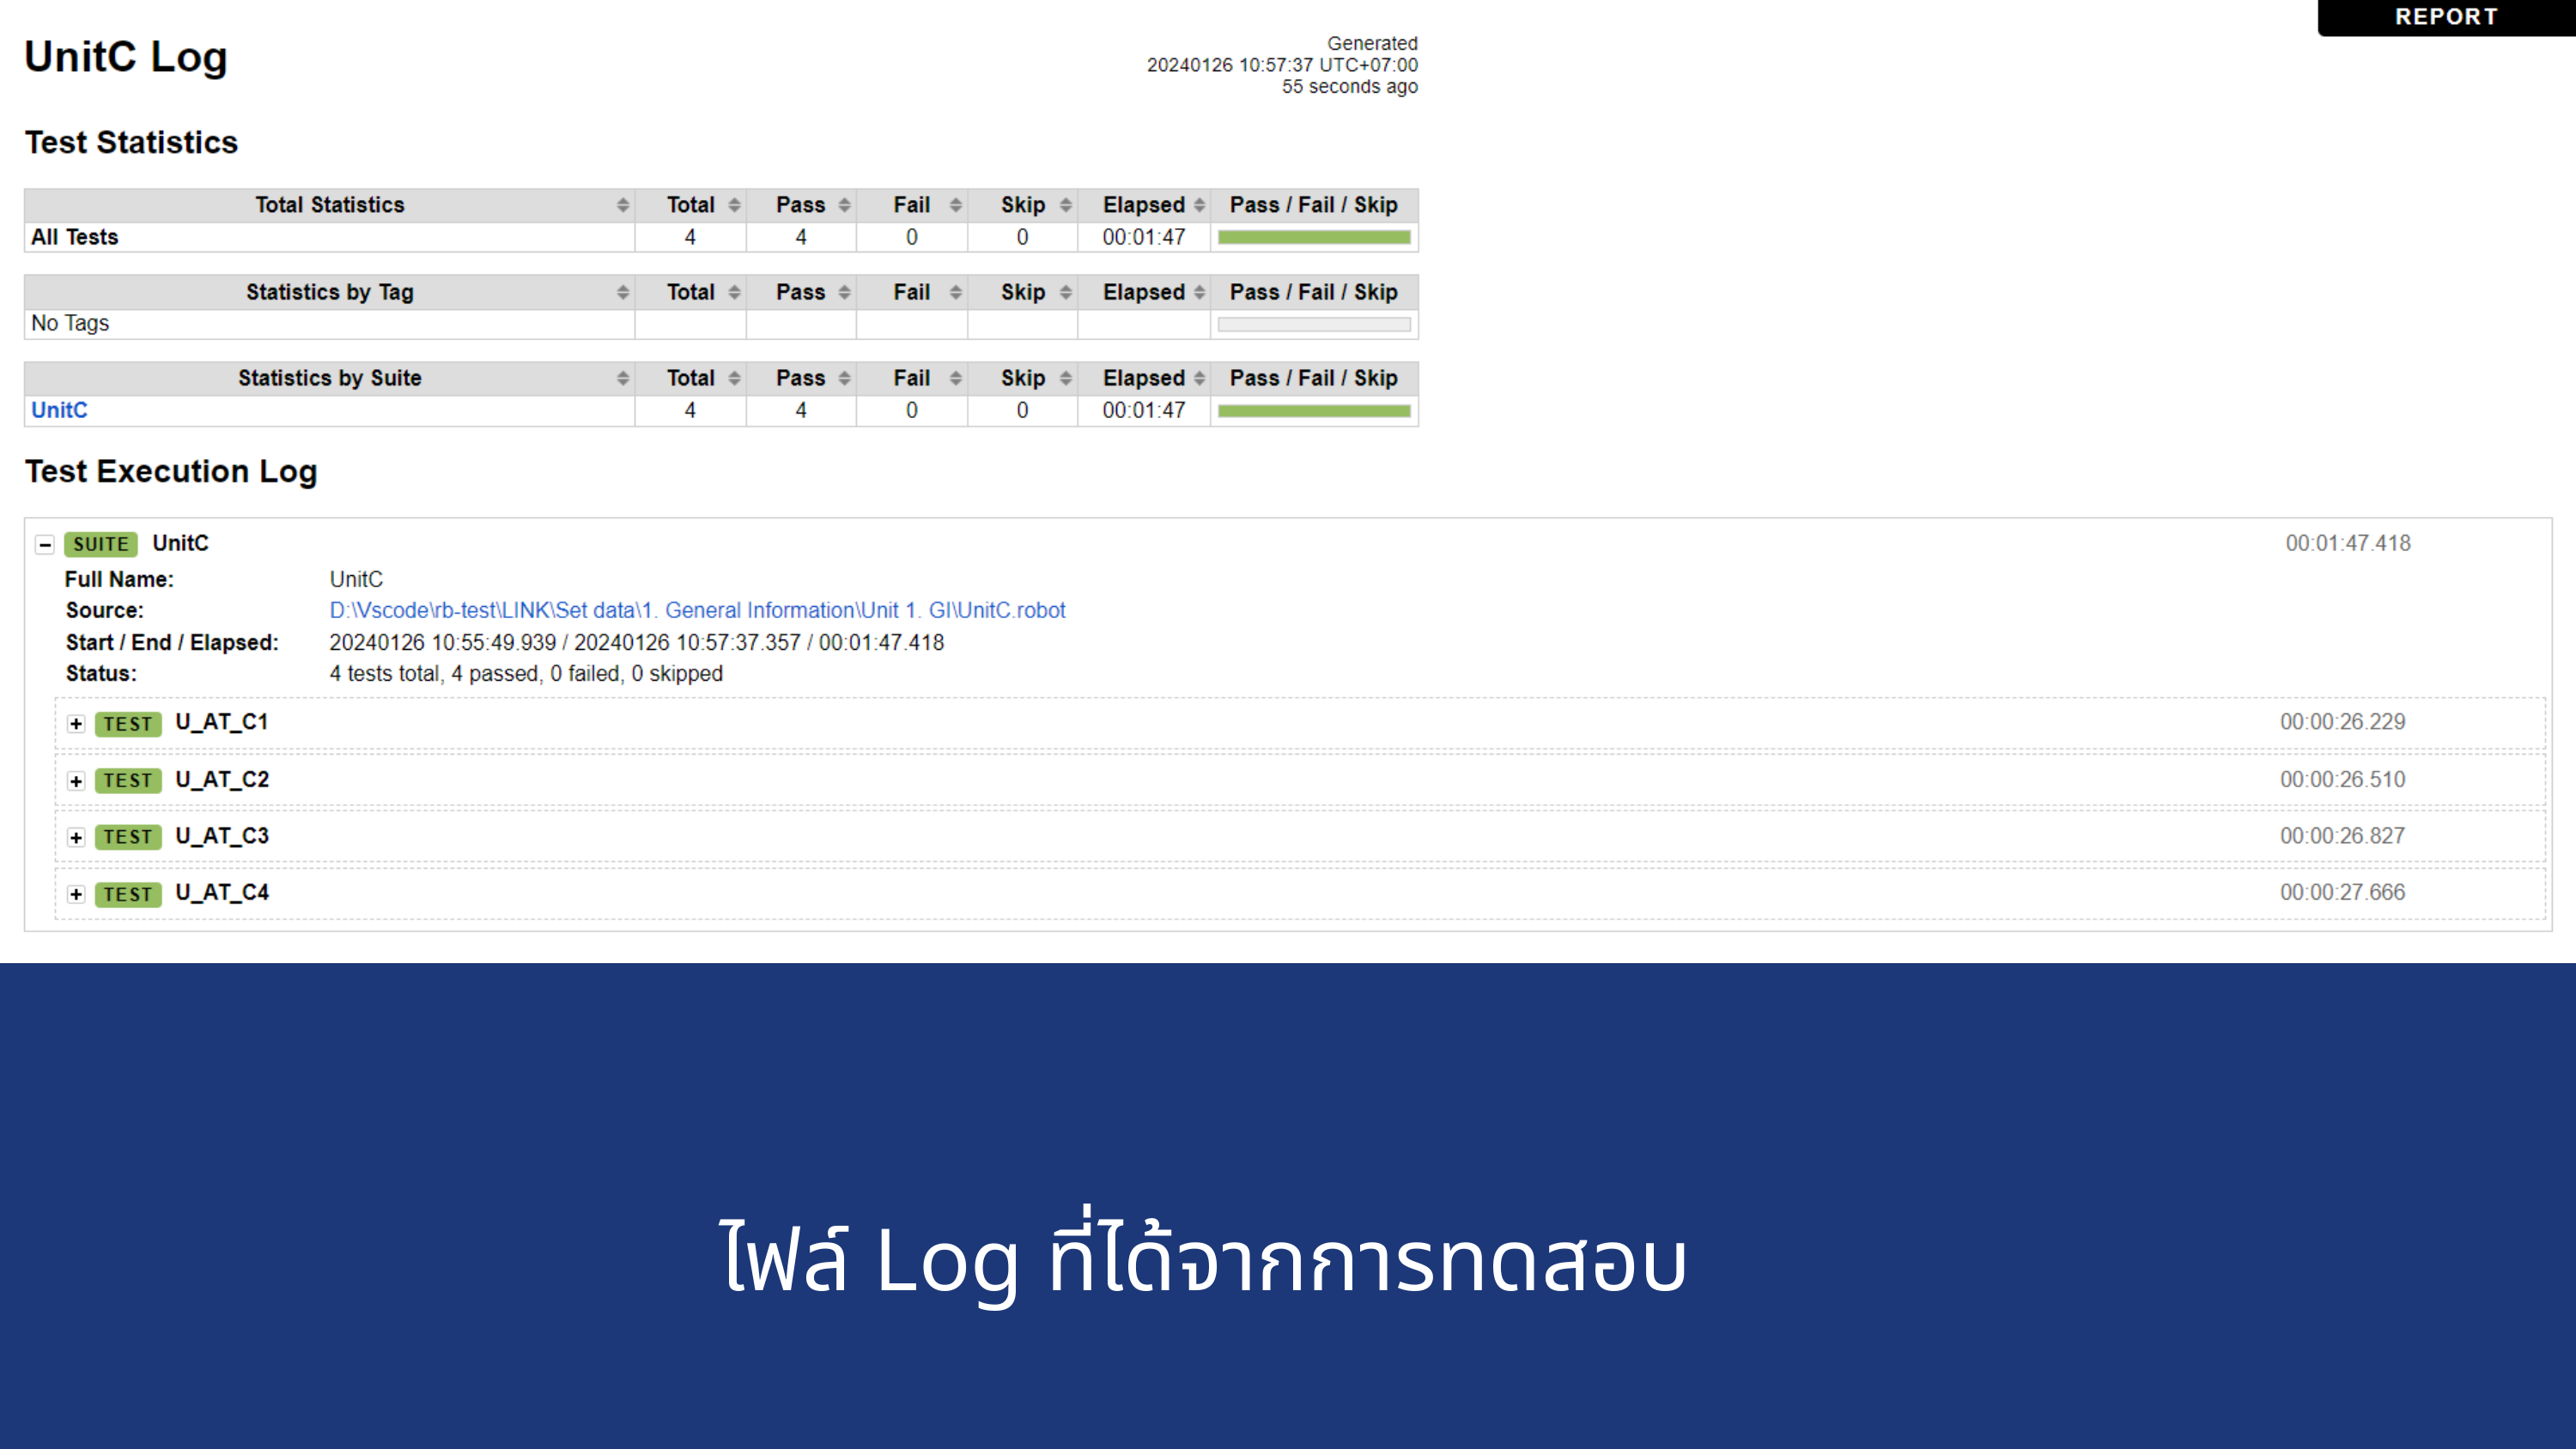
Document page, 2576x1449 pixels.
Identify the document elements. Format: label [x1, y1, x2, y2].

text_box [0, 0, 2576, 1449]
